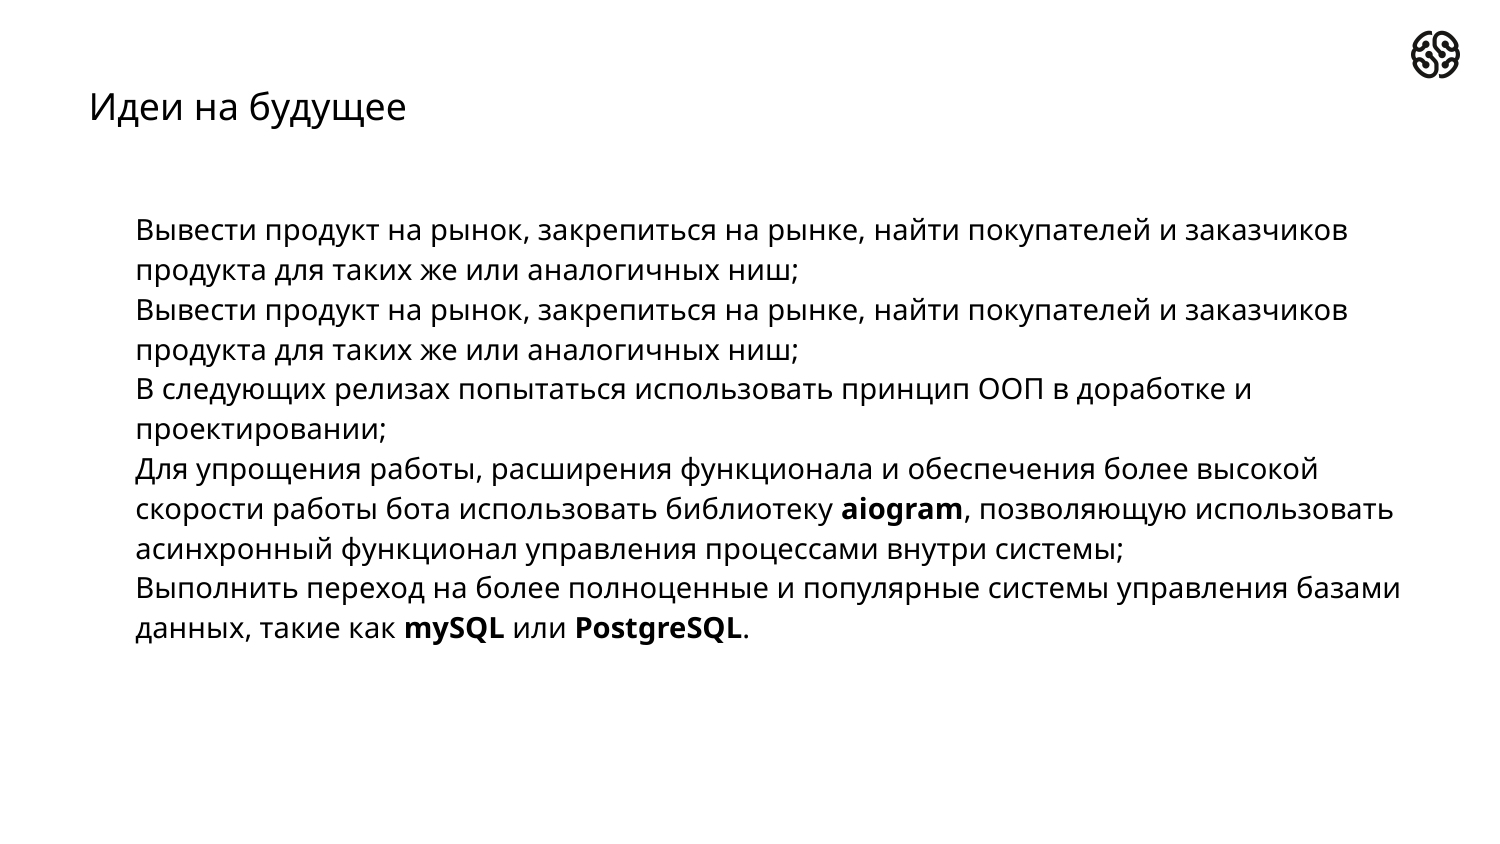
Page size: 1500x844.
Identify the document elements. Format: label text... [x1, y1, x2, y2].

title Идеи на будущее [88, 82, 1412, 225]
picture [1411, 30, 1460, 79]
subtitle Вывести продукт на рынок, закрепиться на рынке, найти покупателей и заказчиков продукта для таких же или аналогичных ниш; Вывести продукт на рынок, закрепиться на рынке, найти покупателей и заказчиков продукта для таких же или аналогичных ниш; В следующих релизах попытаться использовать принцип ООП в доработке и проектировании; Для упрощения работы, расширения функционала и обеспечения более высокой скорости работы бота использовать библиотеку aiogram, позволяющую использовать асинхронный функционал управления процессами внутри системы; Выполнить переход на более полноценные и популярные системы управления базами данных, такие как mySQL или PostgreSQL. [88, 225, 1412, 739]
